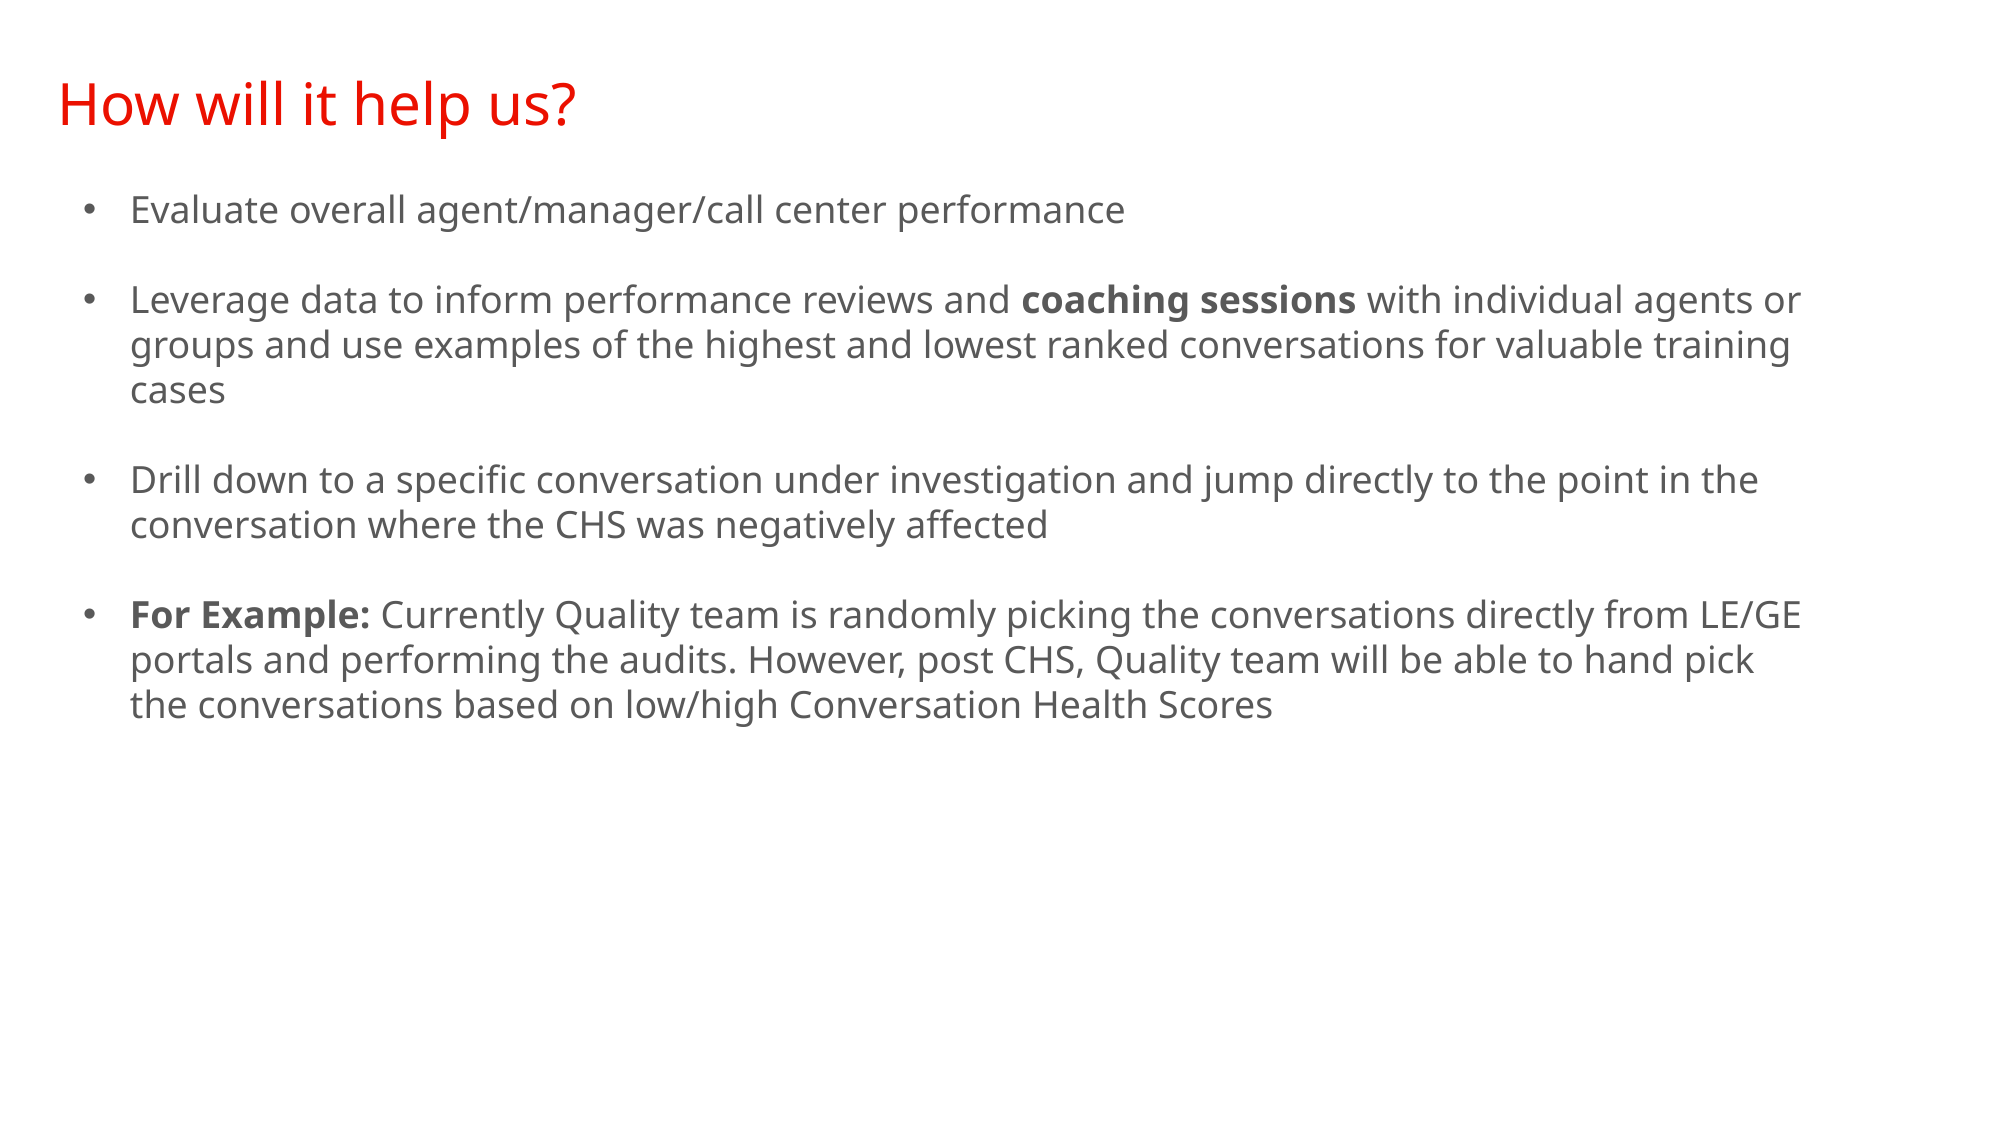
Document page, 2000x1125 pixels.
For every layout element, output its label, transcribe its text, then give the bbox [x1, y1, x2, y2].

text_box Evaluate overall agent/manager/call center performance Leverage data to inform performance reviews and coaching sessions with individual agents or groups and use examples of the highest and lowest ranked conversations for valuable training cases Drill down to a specific conversation under investigation and jump directly to the point in the conversation where the CHS was negatively affected For Example: Currently Quality team is randomly picking the conversations directly from LE/GE portals and performing the audits. However, post CHS, Quality team will be able to hand pick the conversations based on low/high Conversation Health Scores [68, 178, 1830, 824]
title How will it help us? [49, 47, 1950, 158]
